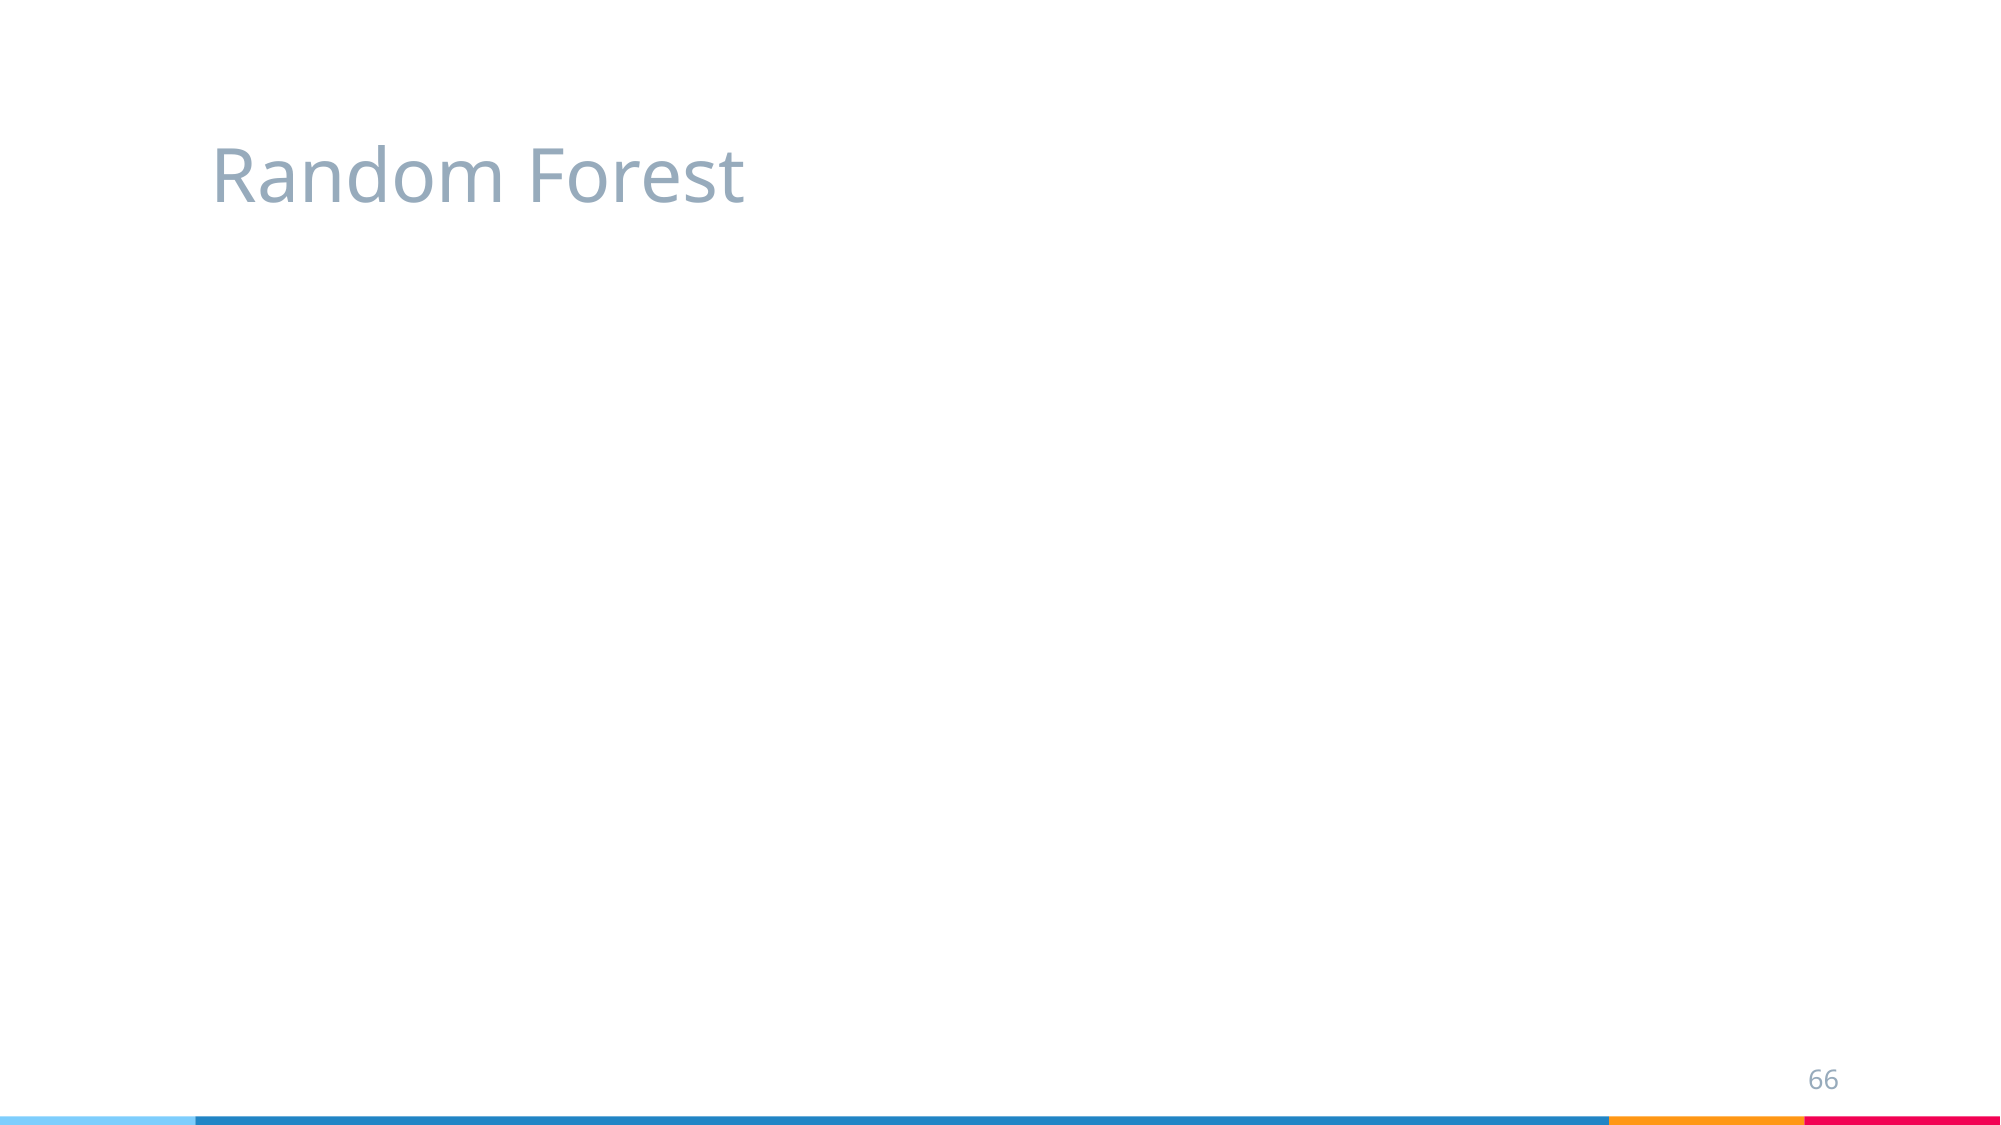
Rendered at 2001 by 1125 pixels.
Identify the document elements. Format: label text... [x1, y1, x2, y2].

slide_number 66 [1404, 1047, 1855, 1108]
title Random Forest [195, 45, 1855, 233]
